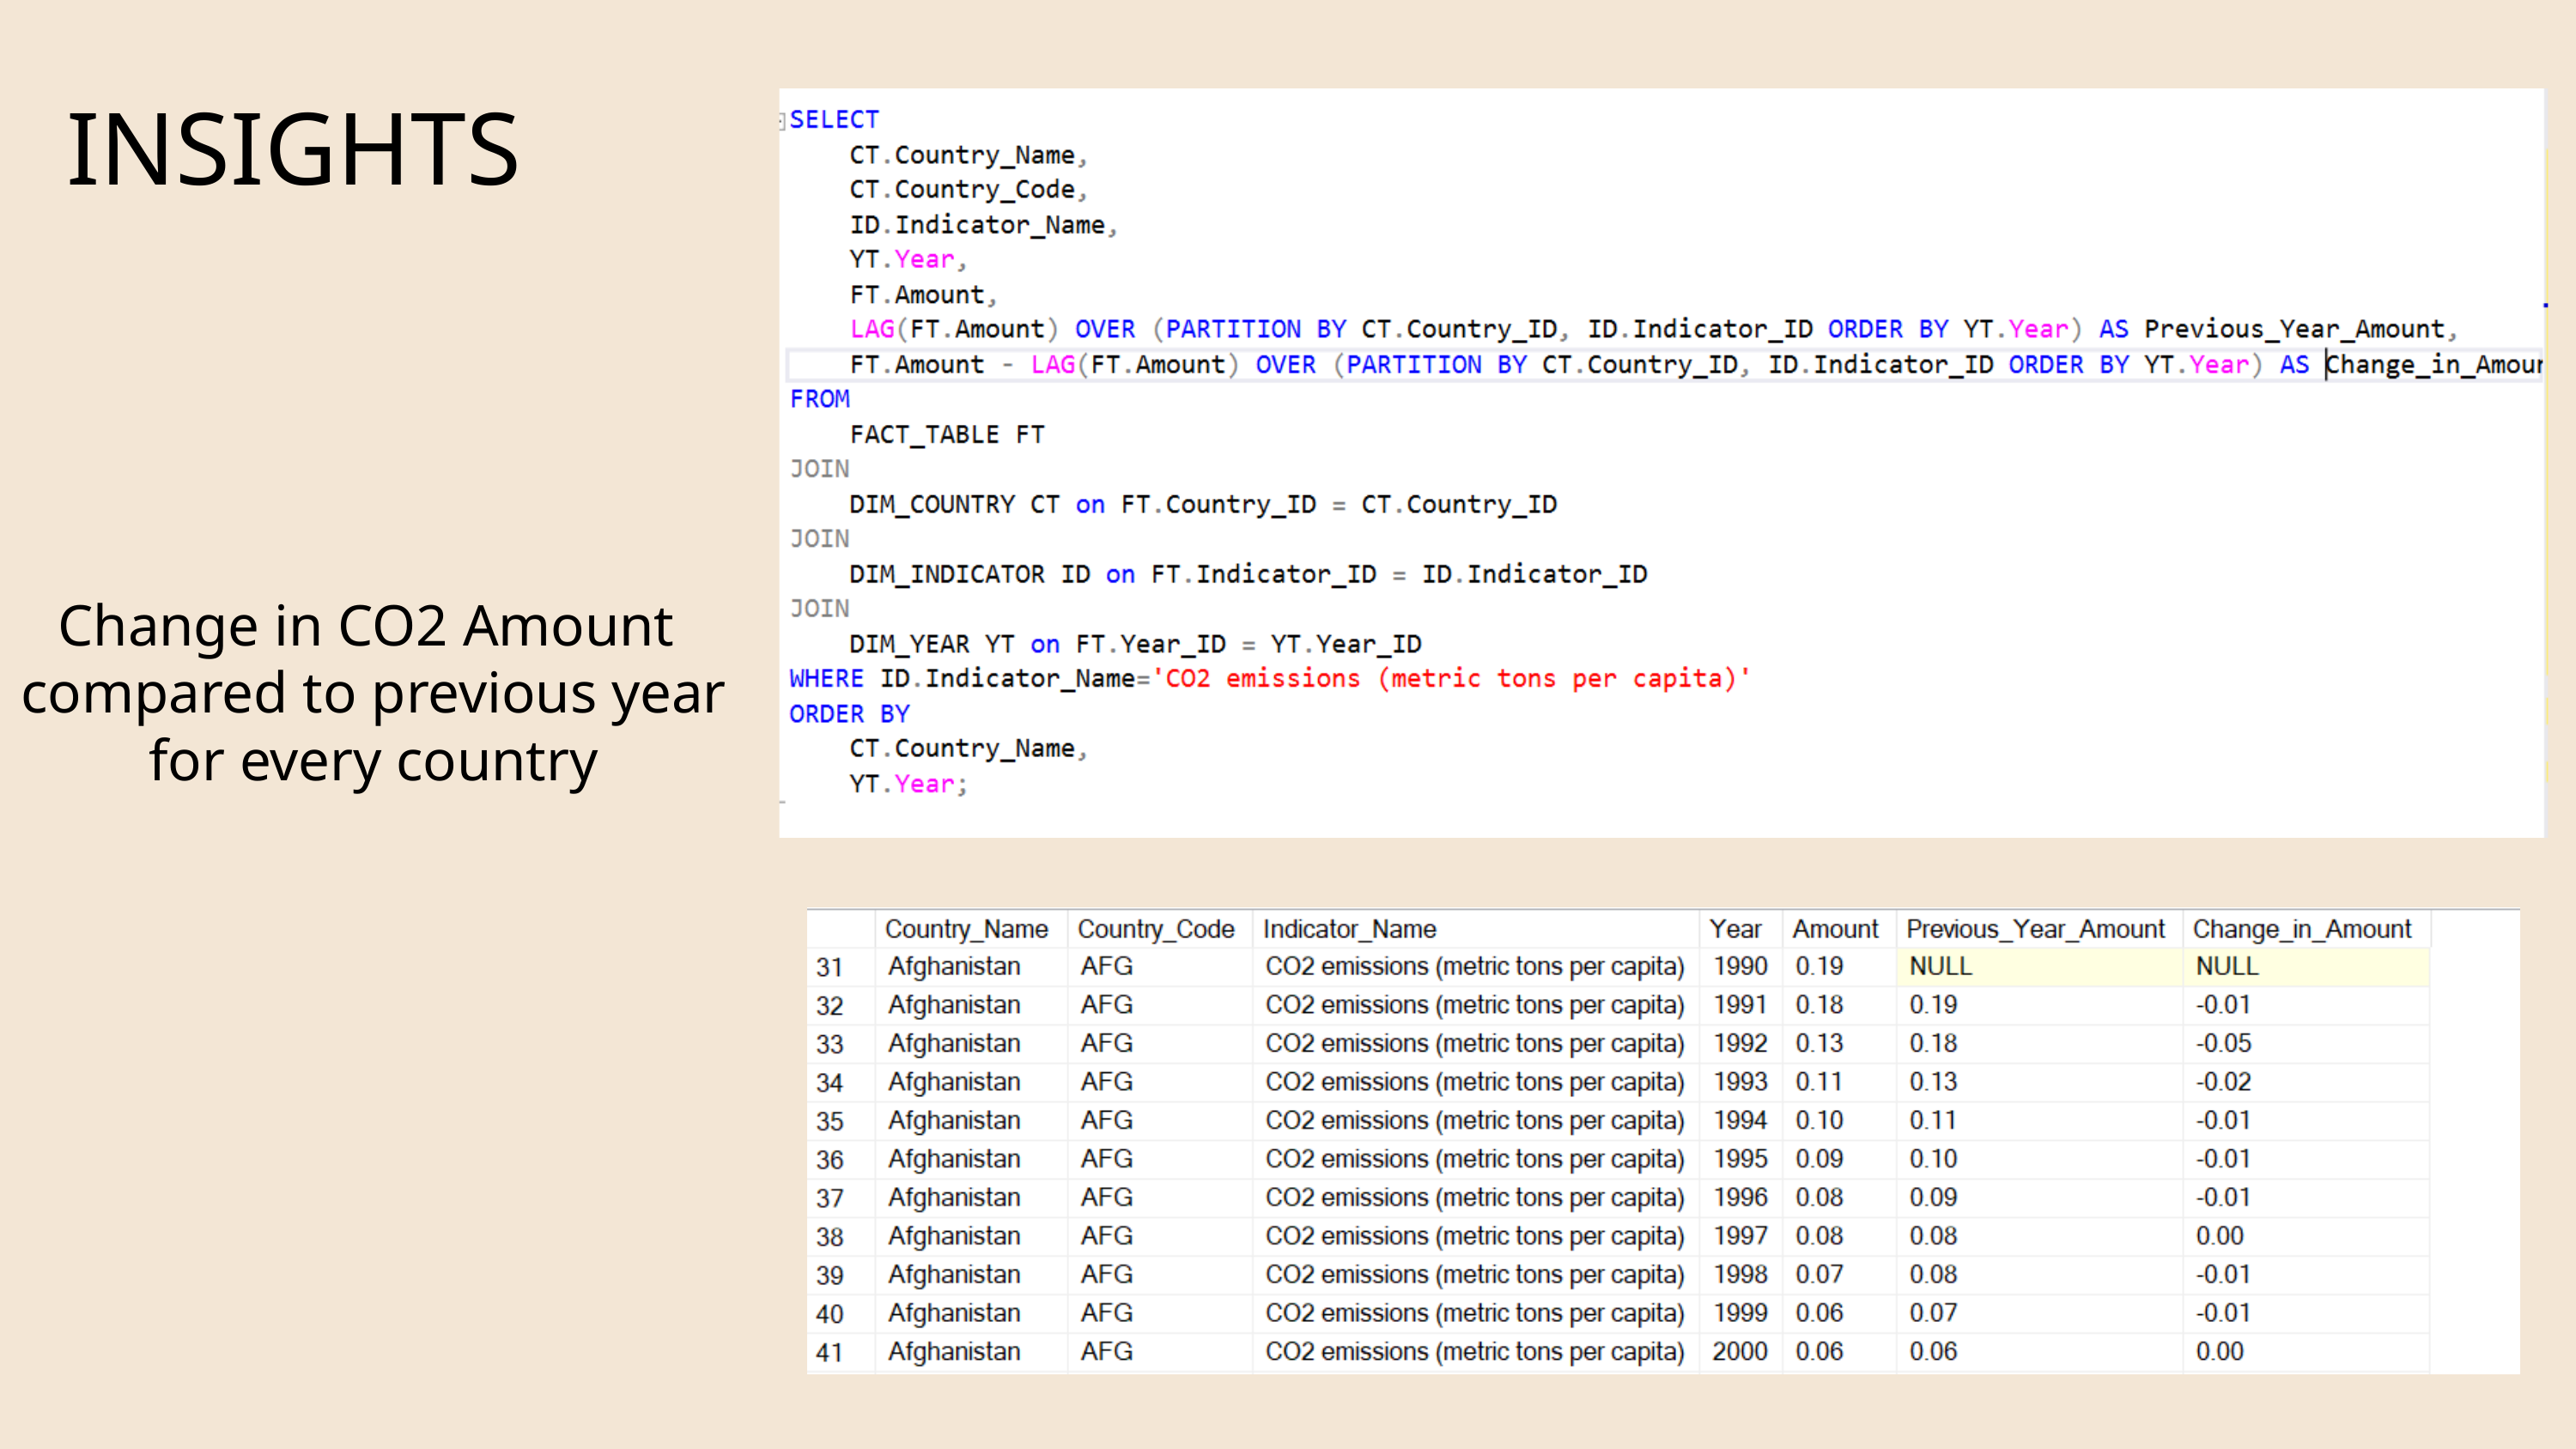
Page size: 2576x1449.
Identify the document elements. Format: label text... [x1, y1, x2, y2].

text_box [779, 88, 2549, 838]
text_box INSIGHTS [63, 85, 526, 205]
text_box [807, 907, 2520, 1375]
text_box Change in CO2 Amount compared to previous year for every country [0, 590, 747, 792]
